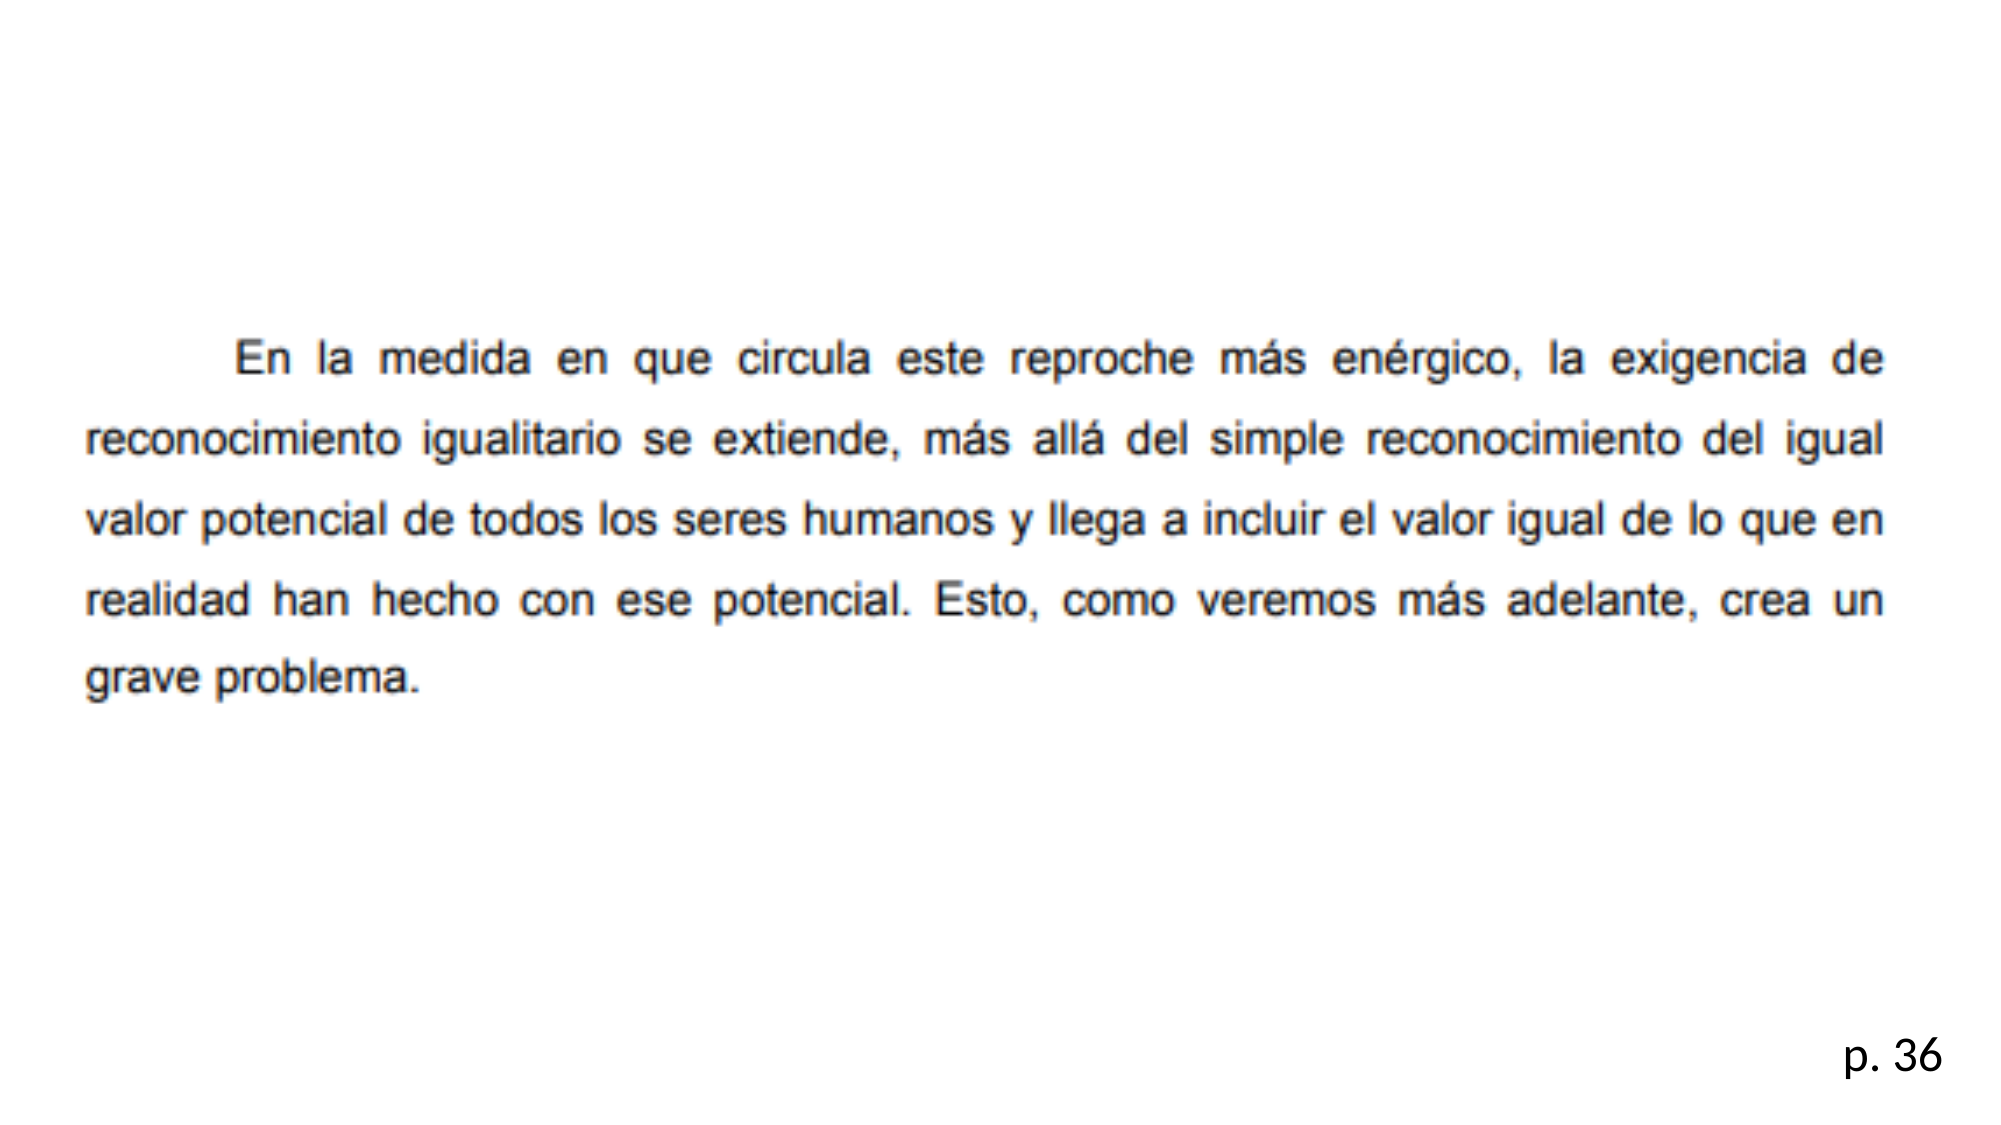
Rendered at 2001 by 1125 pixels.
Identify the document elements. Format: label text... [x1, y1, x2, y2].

text_box p. 36 [1827, 1014, 1971, 1089]
picture [32, 326, 1932, 725]
